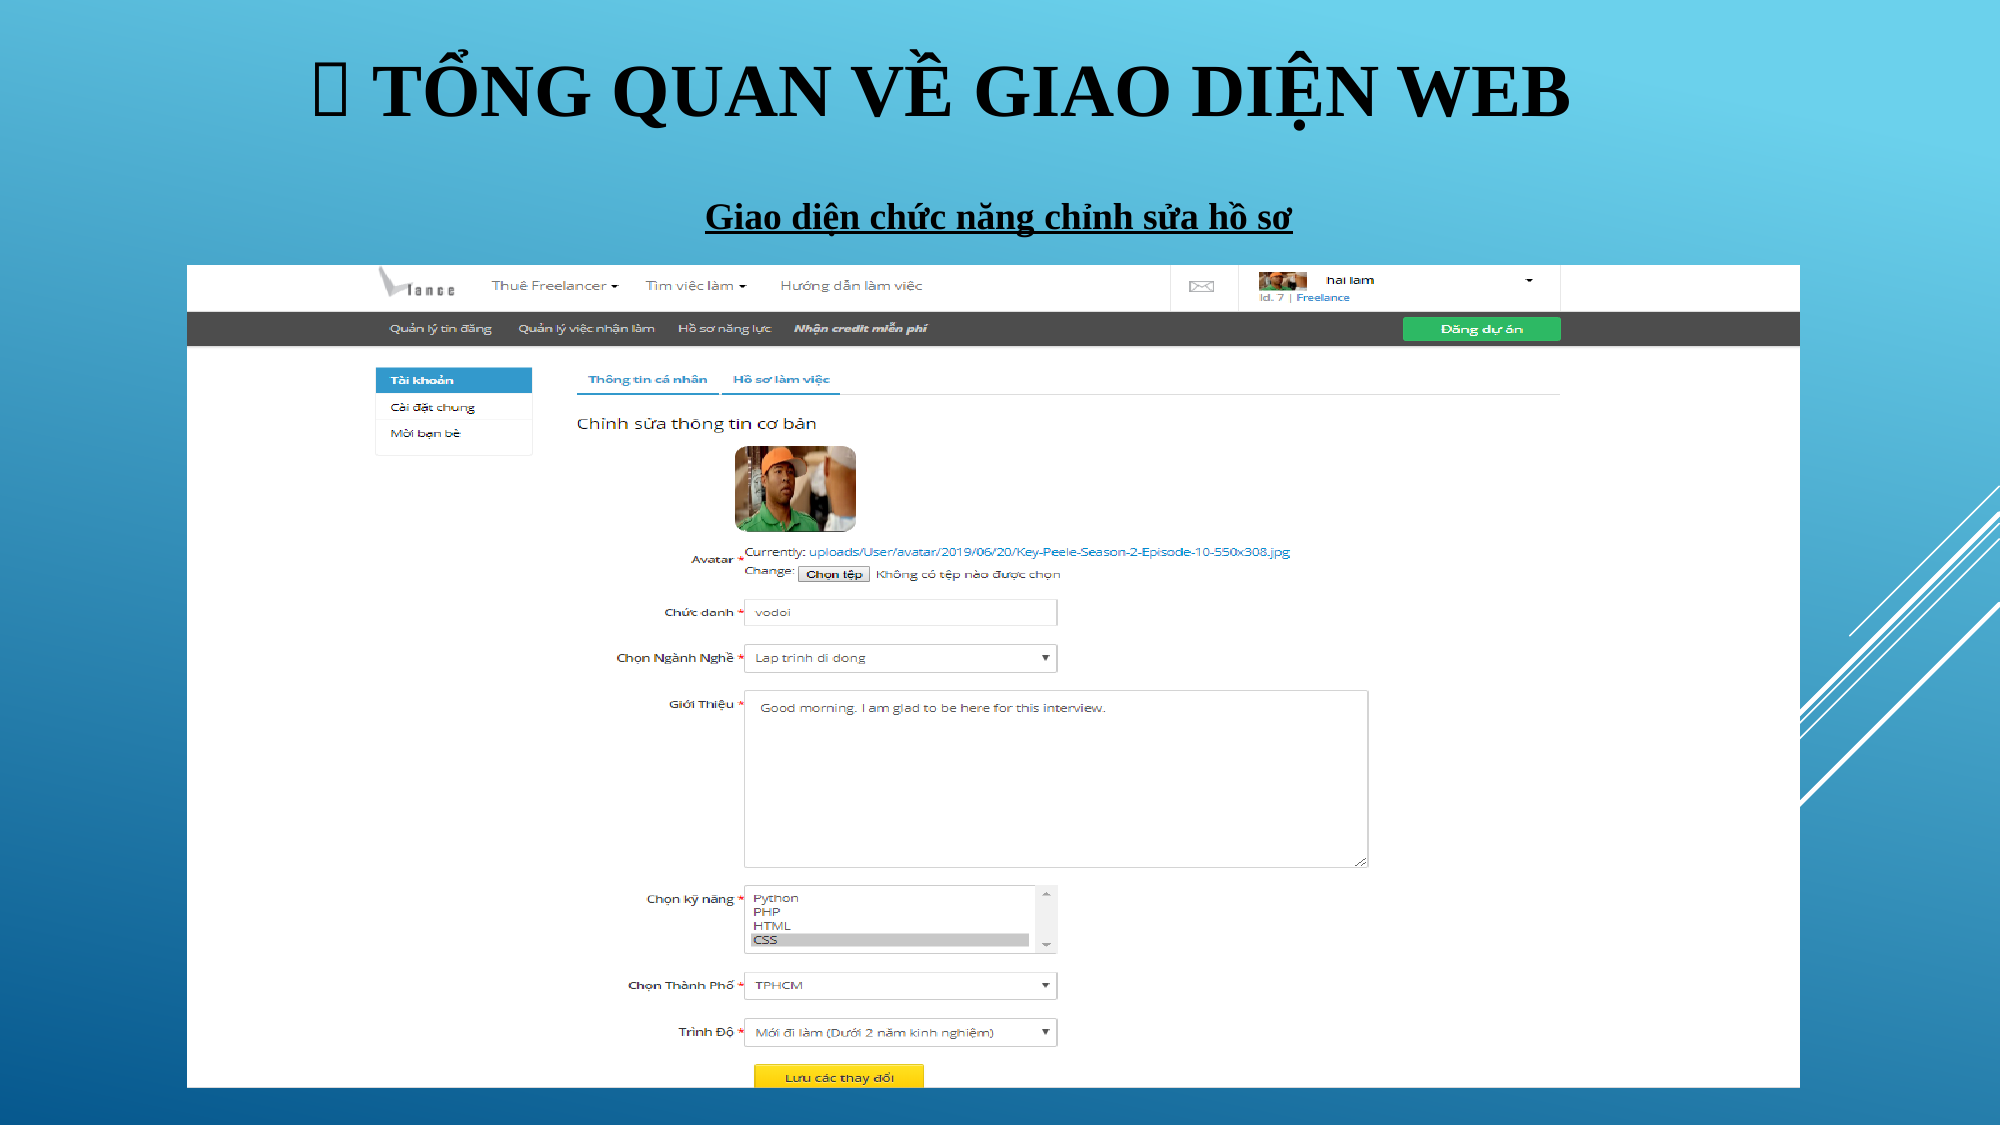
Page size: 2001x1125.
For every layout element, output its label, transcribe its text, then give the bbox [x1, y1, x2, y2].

title  Tổng quan về giao diện web [293, 33, 1694, 184]
list Giao diện chức năng chỉnh sửa hồ sơ [14, 184, 1974, 1108]
picture [187, 265, 1801, 1088]
